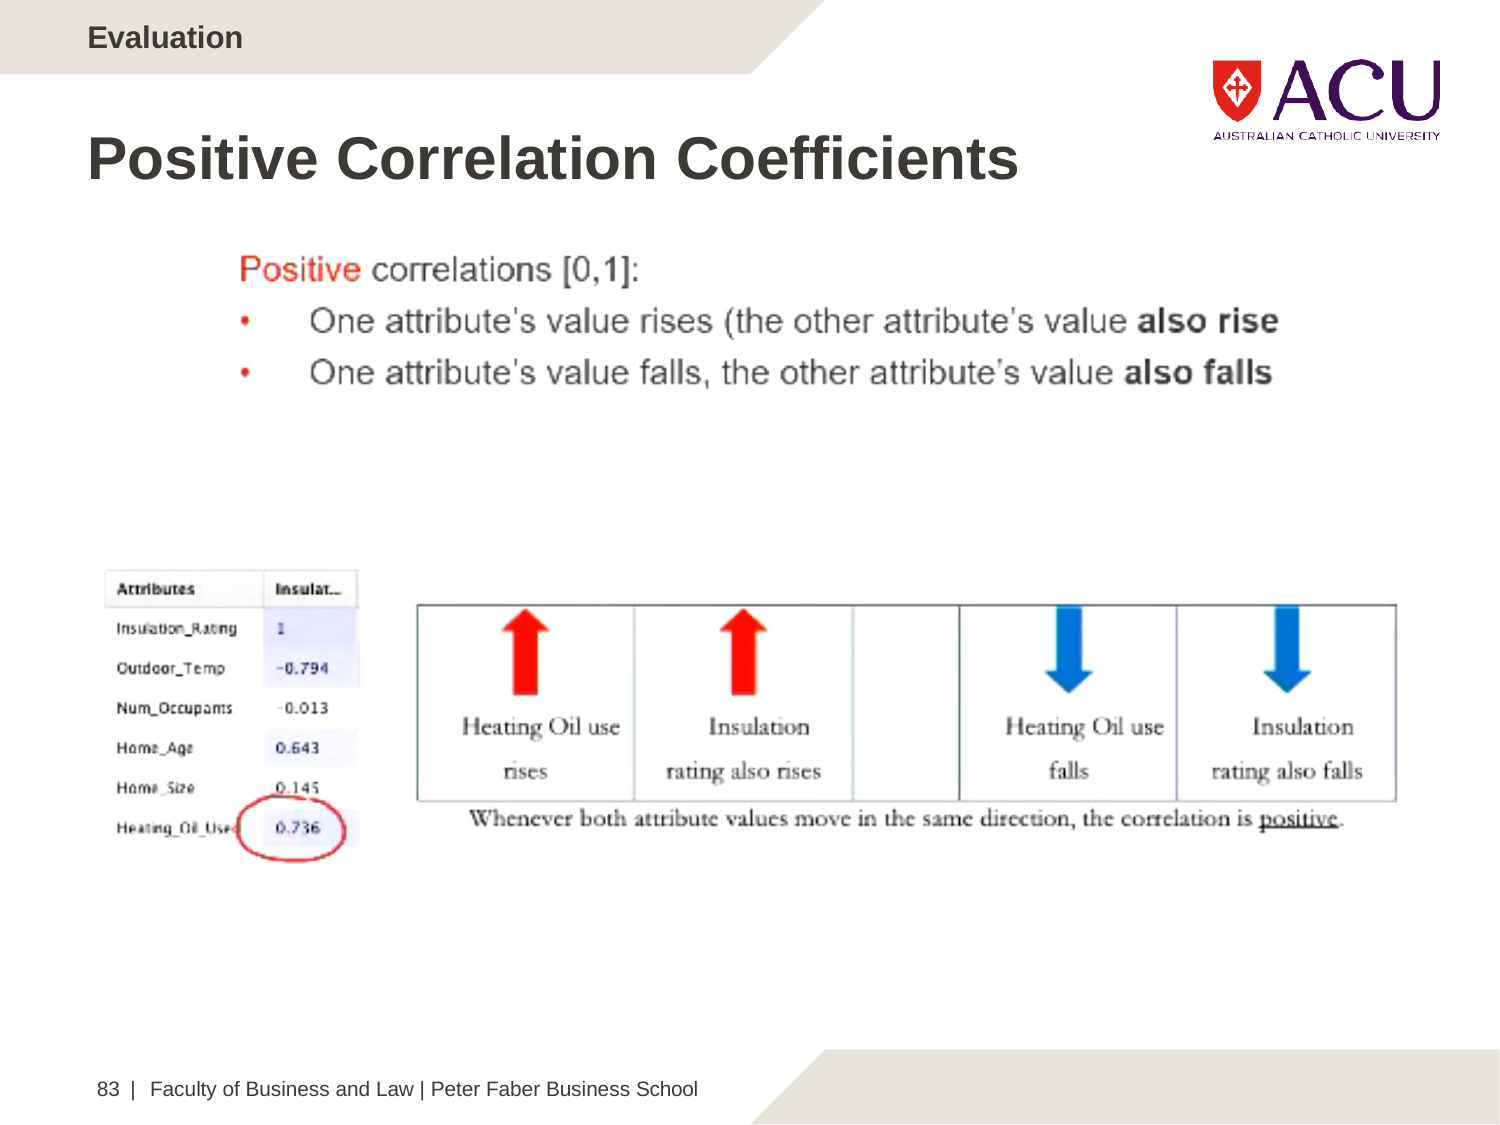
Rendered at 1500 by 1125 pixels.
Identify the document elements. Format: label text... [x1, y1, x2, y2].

picture [102, 249, 1404, 871]
slide_number 83 | Faculty of Business and Law | Peter Faber Business School [90, 1075, 703, 1125]
text_box Evaluation [85, 15, 248, 56]
picture [1213, 59, 1440, 140]
title Positive Correlation Coefficients [48, 80, 1413, 307]
